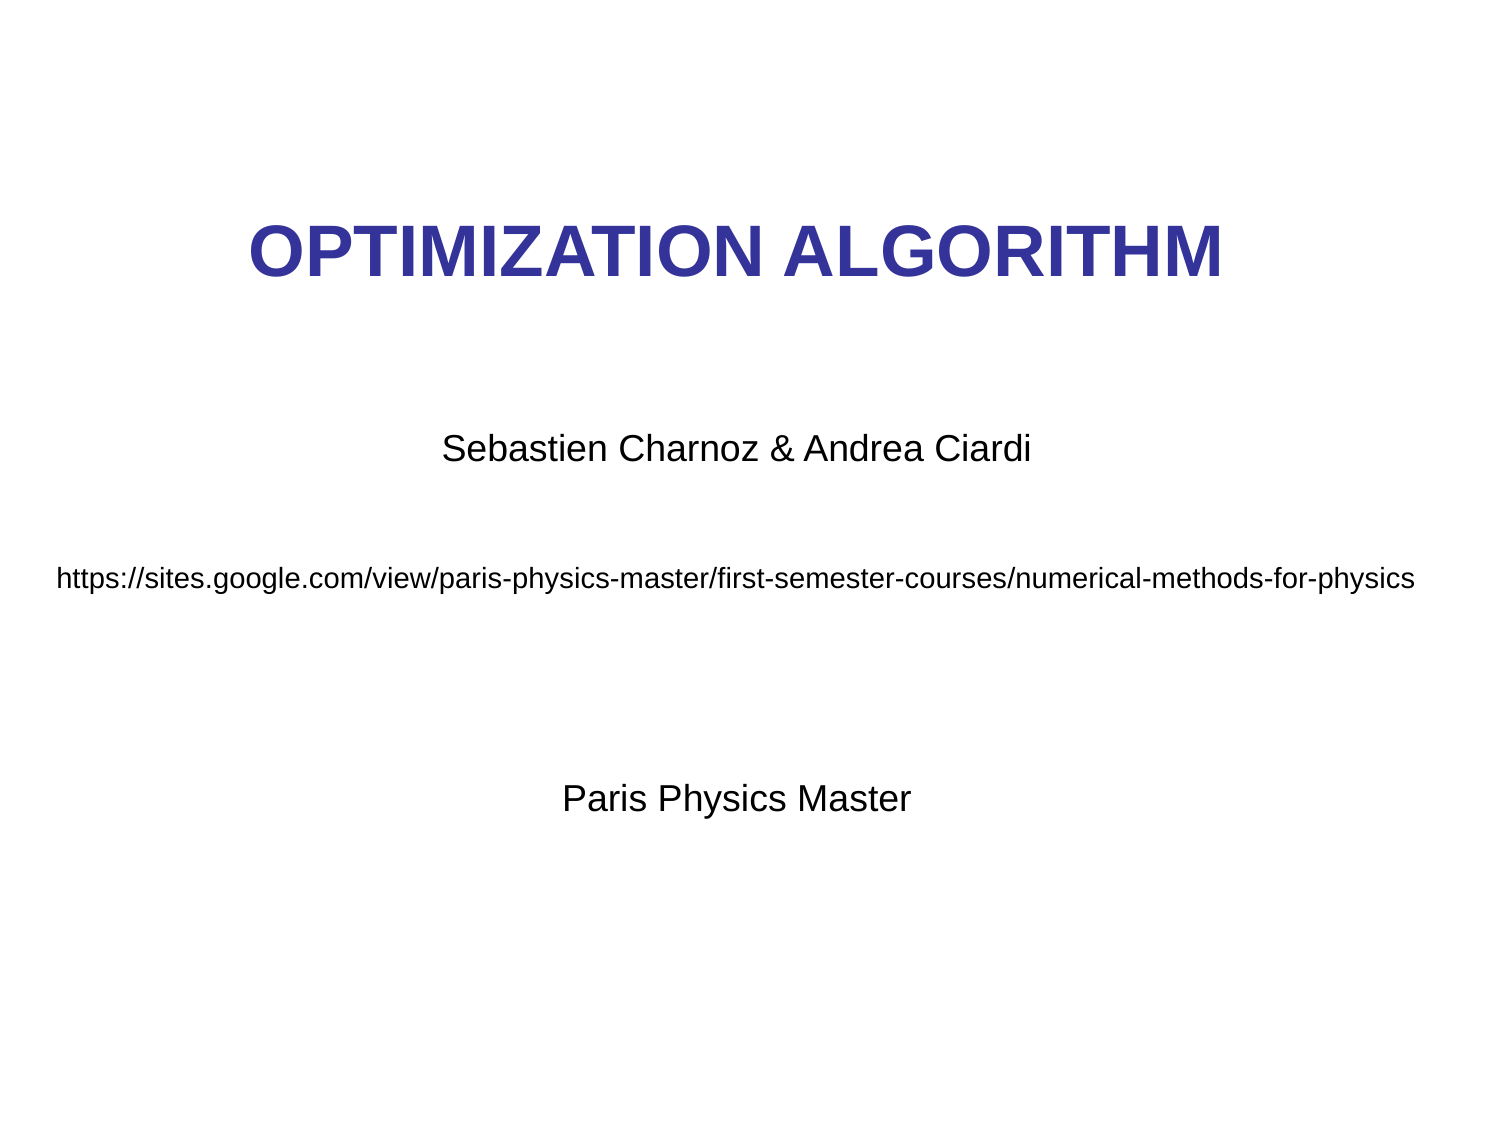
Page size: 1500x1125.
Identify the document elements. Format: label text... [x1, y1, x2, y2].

text_box OPTIMIZATION ALGORITHM Sebastien Charnoz & Andrea Ciardi https://sites.google.com/view/paris-physics-master/first-semester-courses/numerical-methods-for-physics Paris Physics Master [41, 196, 1433, 827]
